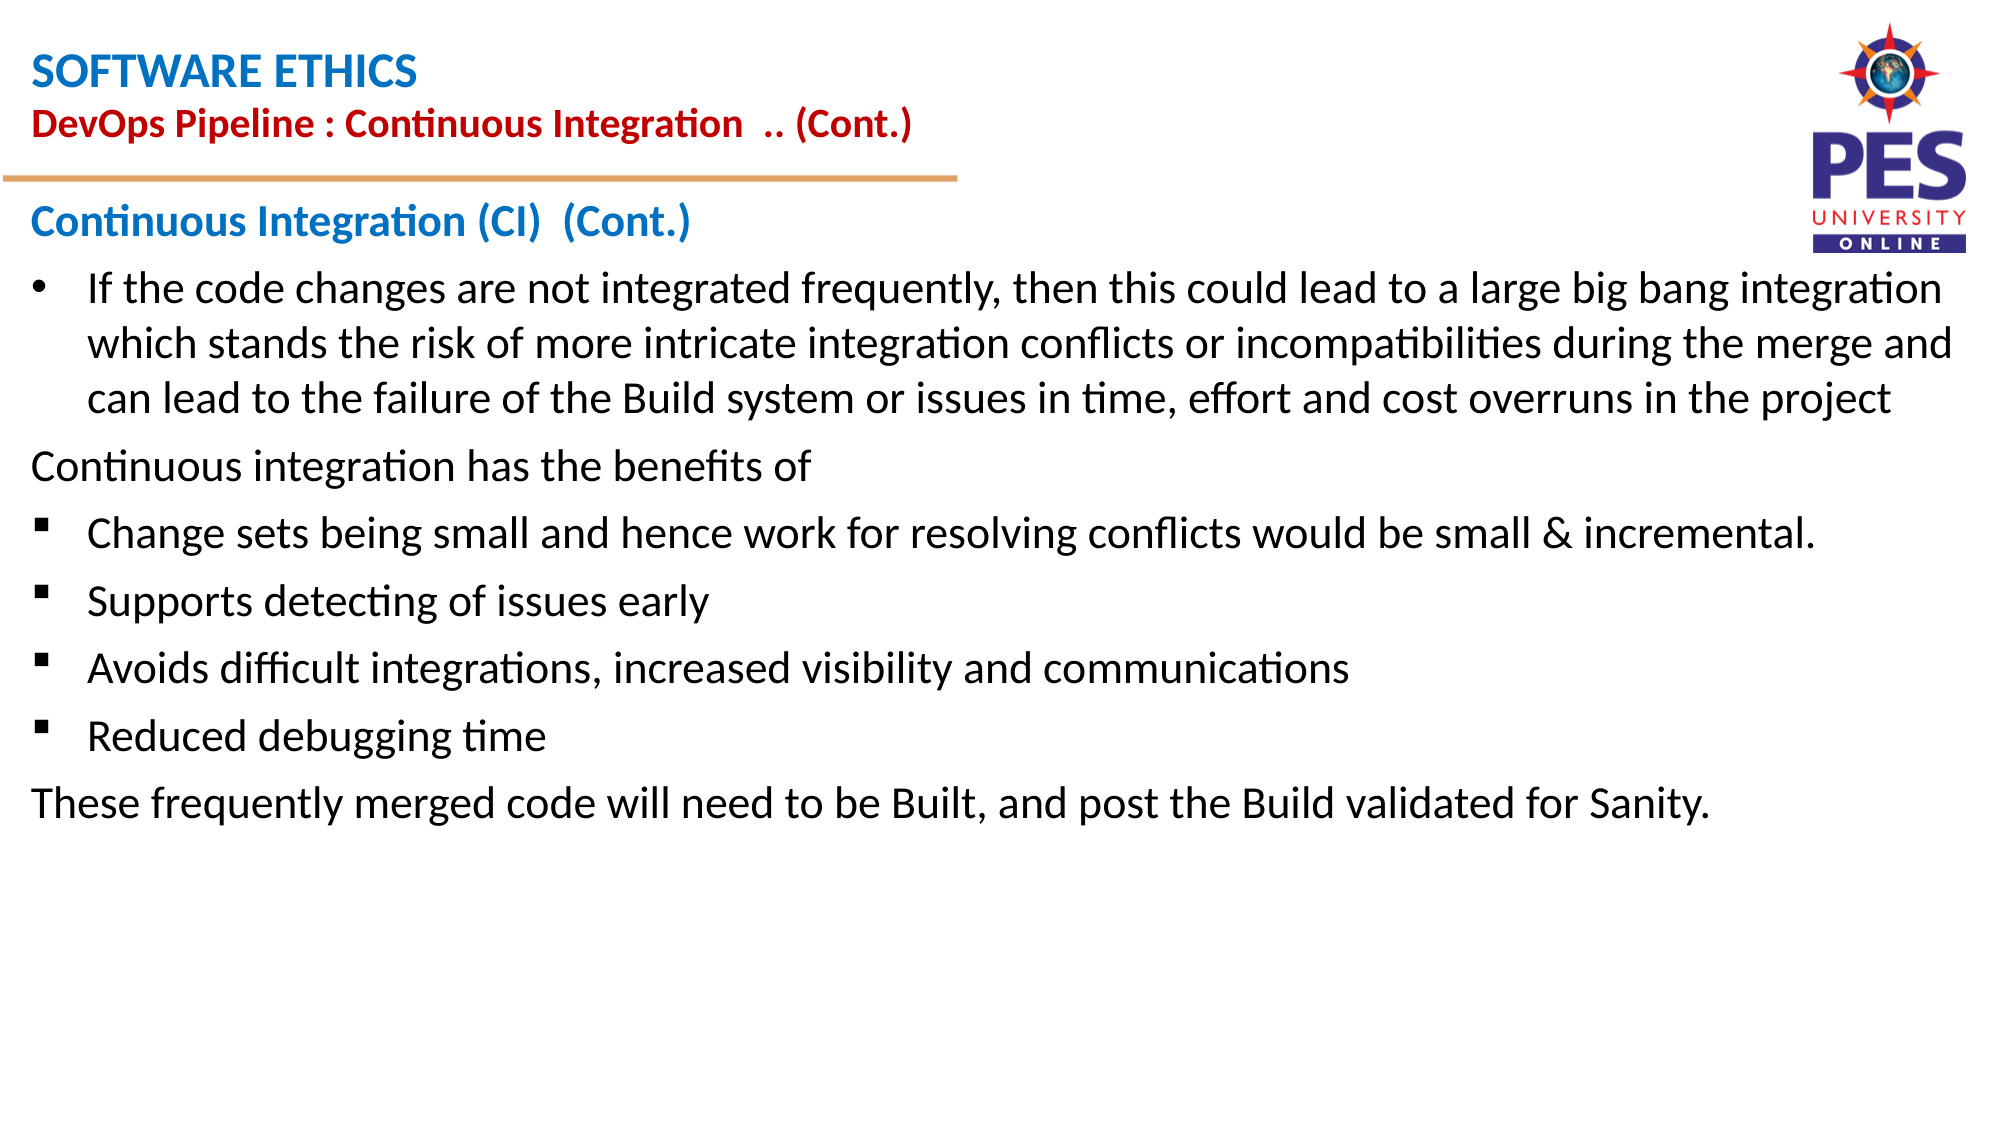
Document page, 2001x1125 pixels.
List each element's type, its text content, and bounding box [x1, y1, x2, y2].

text_box DevOps Pipeline : Continuous Integration .. (Cont.) [16, 88, 1501, 163]
picture [1813, 22, 1966, 183]
text_box Continuous Integration (CI) (Cont.) If the code changes are not integrated frequently, then this could lead to a large big bang integration which stands the risk of more intricate integration conflicts or incompatibilities during the merge and can lead to the failure of the Build system or issues in time, effort and cost overruns in the project Continuous integration has the benefits of Change sets being small and hence work for resolving conflicts would be small & incremental. Supports detecting of issues early Avoids difficult integrations, increased visibility and communications Reduced debugging time These frequently merged code will need to be Built, and post the Build validated for Sanity. [16, 183, 2000, 1125]
